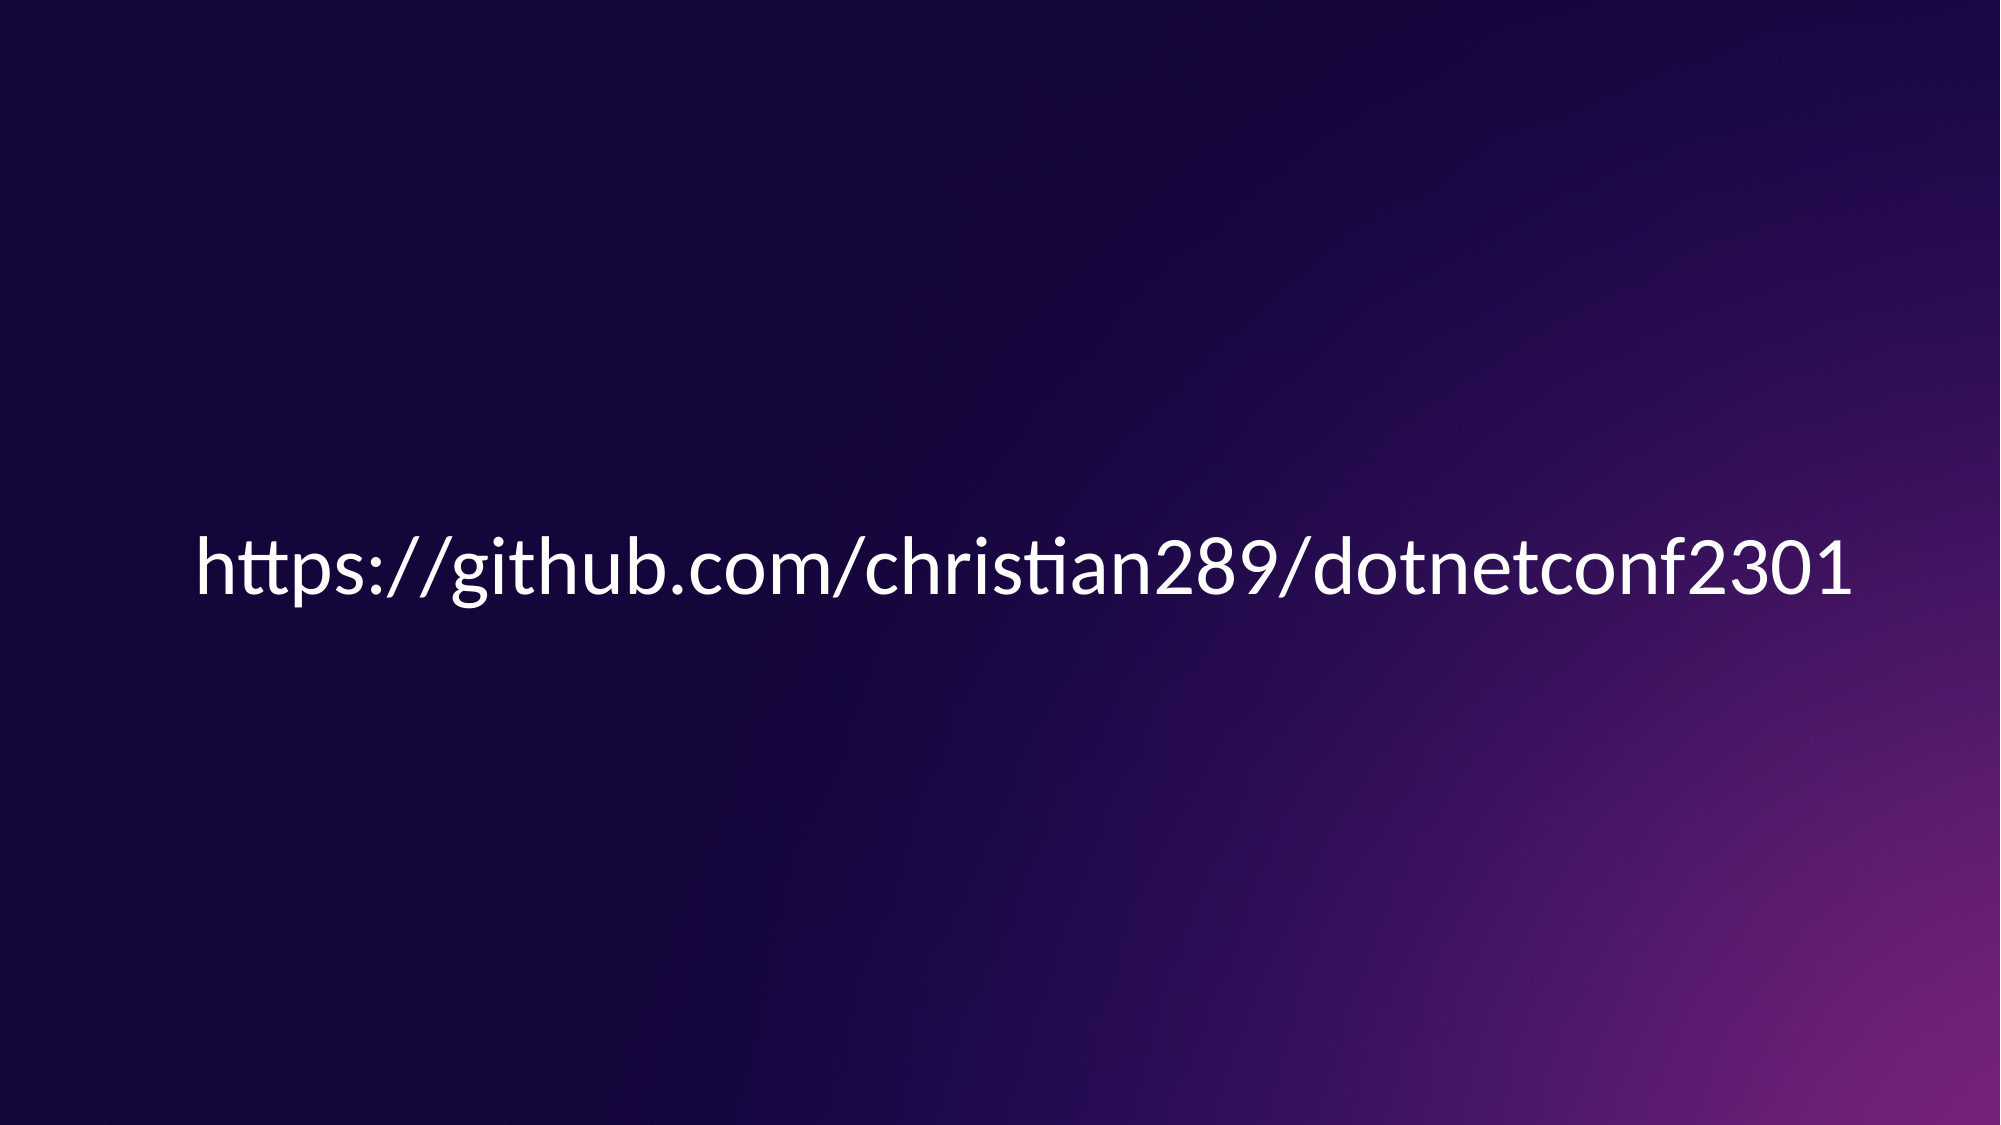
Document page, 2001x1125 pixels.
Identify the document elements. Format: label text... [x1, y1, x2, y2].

text_box https://github.com/christian289/dotnetconf2301 [105, 503, 1946, 619]
picture [0, 0, 2000, 1125]
